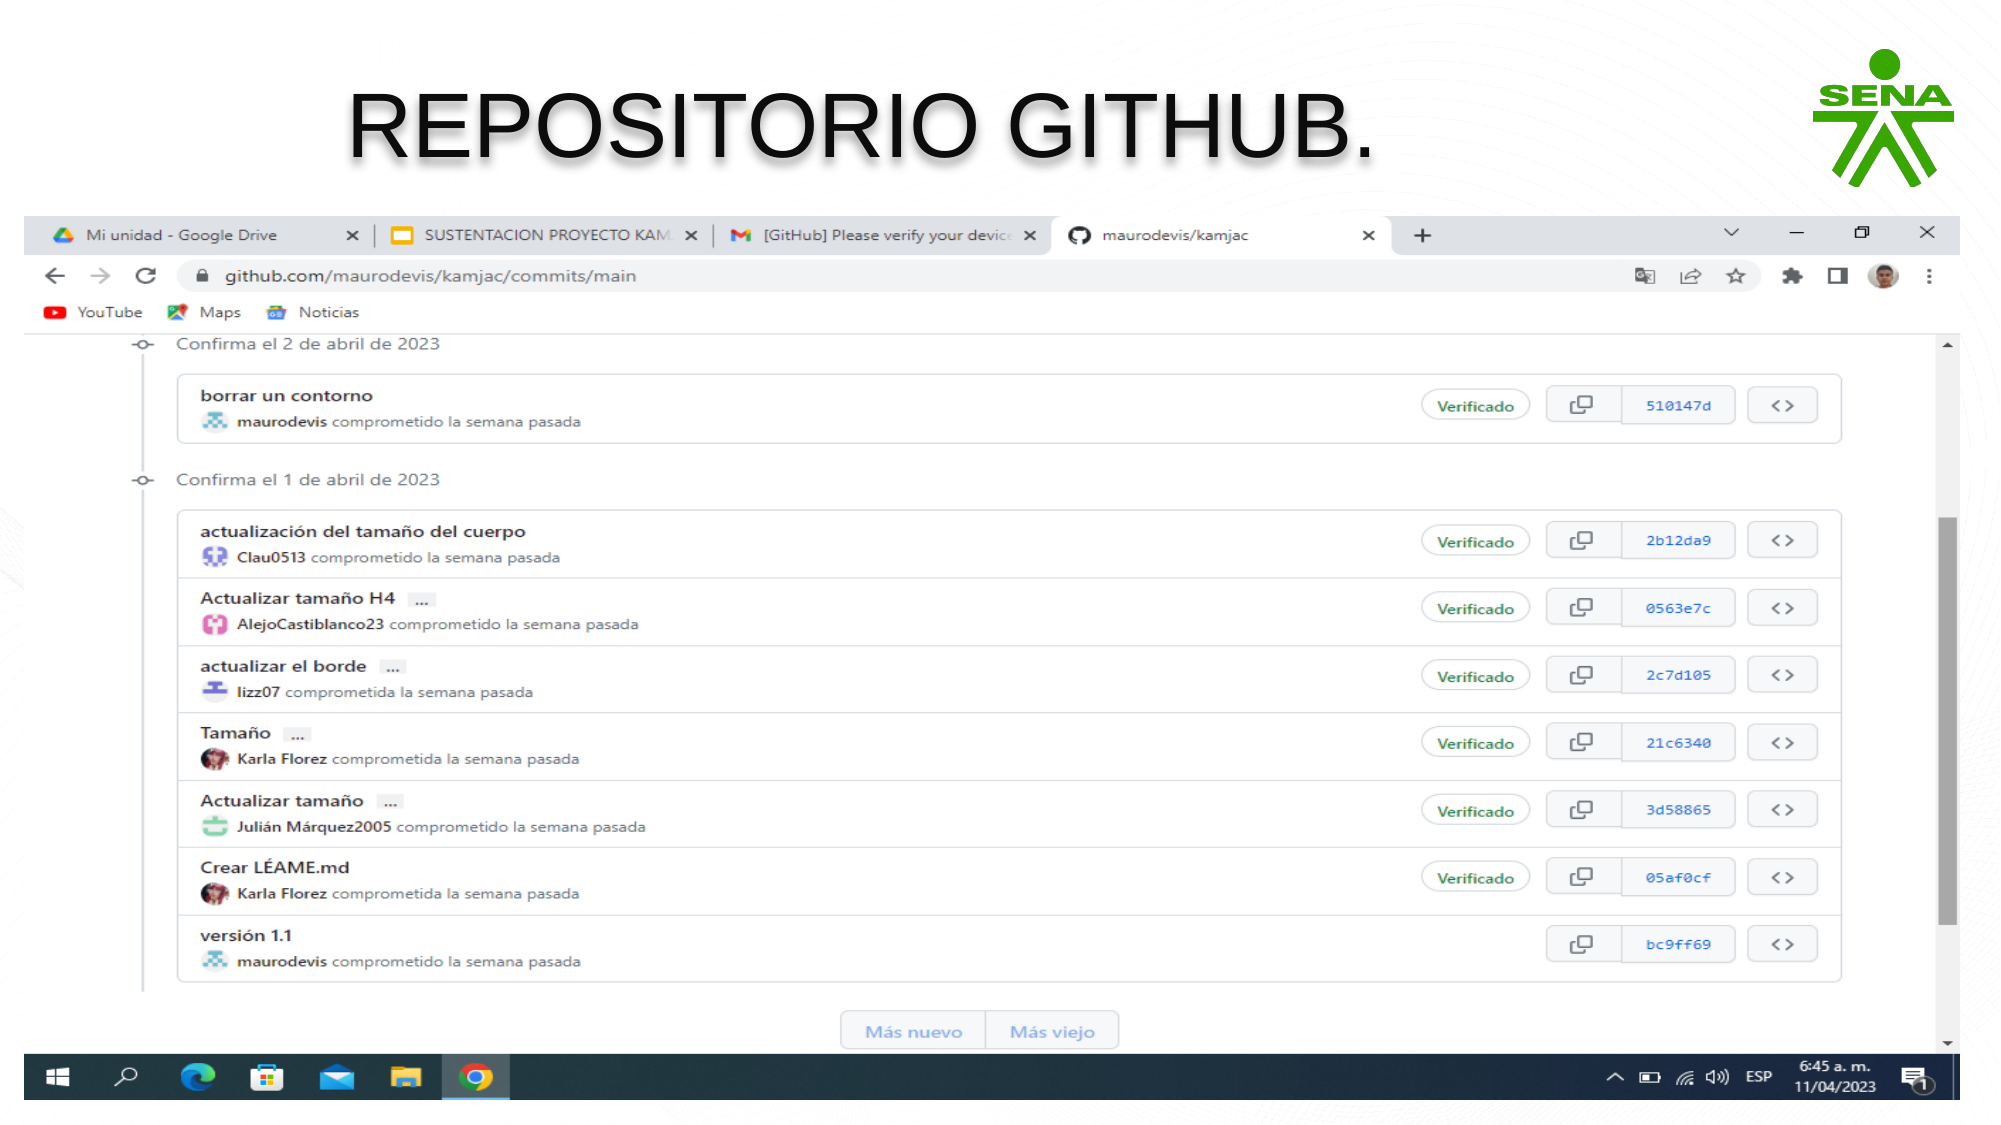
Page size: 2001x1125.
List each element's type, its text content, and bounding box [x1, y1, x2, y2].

text_box REPOSITORIO GITHUB. [84, 50, 1567, 191]
picture [0, 0, 2000, 1125]
